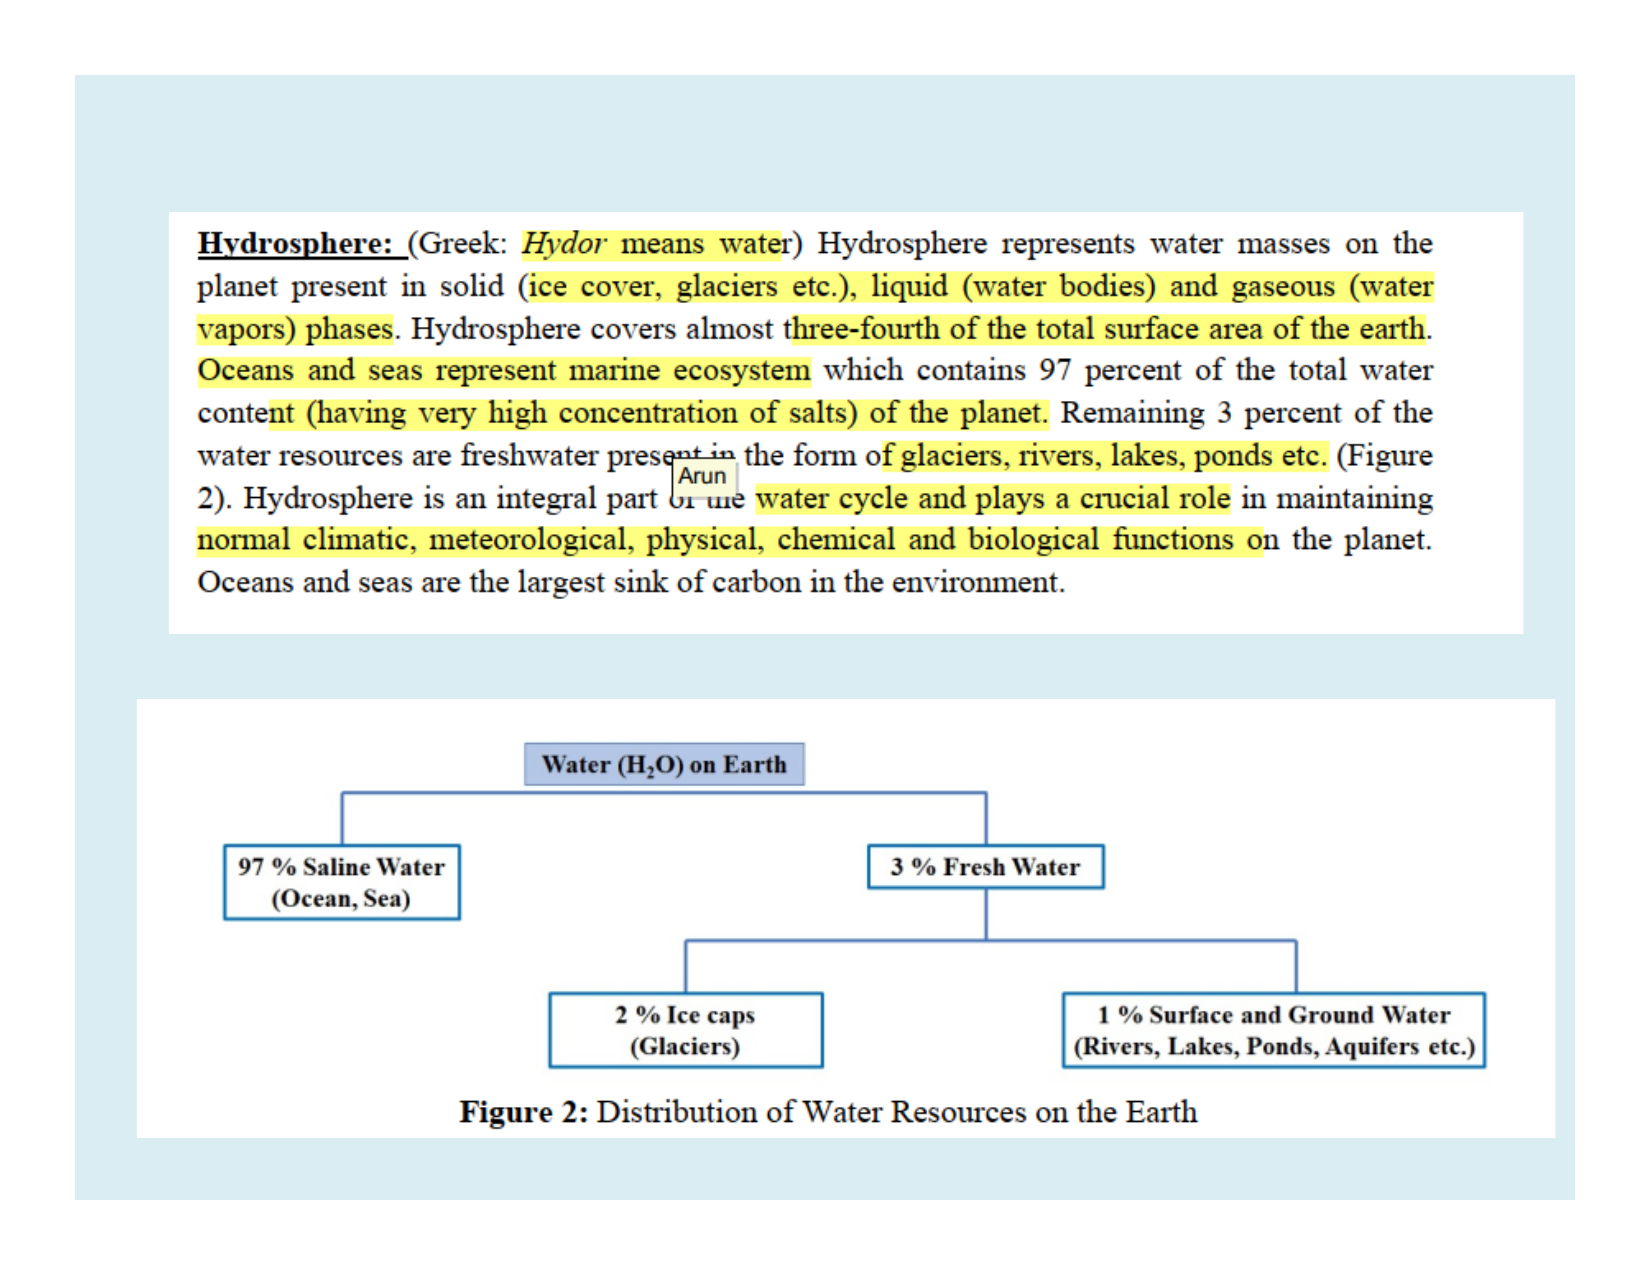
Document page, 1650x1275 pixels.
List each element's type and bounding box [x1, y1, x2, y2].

picture [136, 699, 1556, 1138]
picture [168, 212, 1524, 634]
